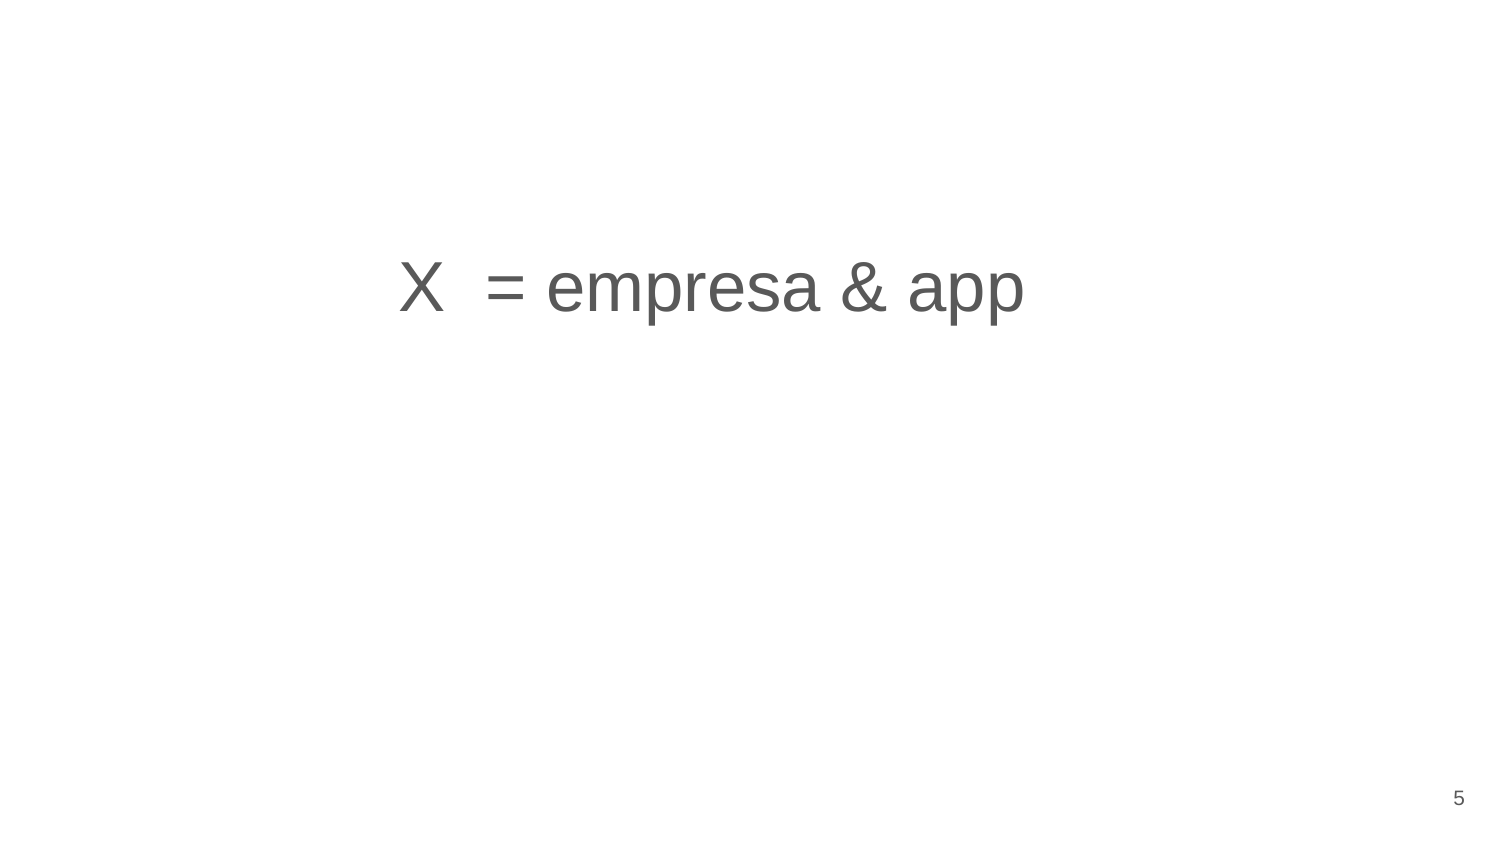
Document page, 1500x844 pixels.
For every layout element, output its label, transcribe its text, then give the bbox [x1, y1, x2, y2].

list X = empresa & app [13, 214, 1412, 349]
slide_number 5 [1389, 764, 1480, 830]
